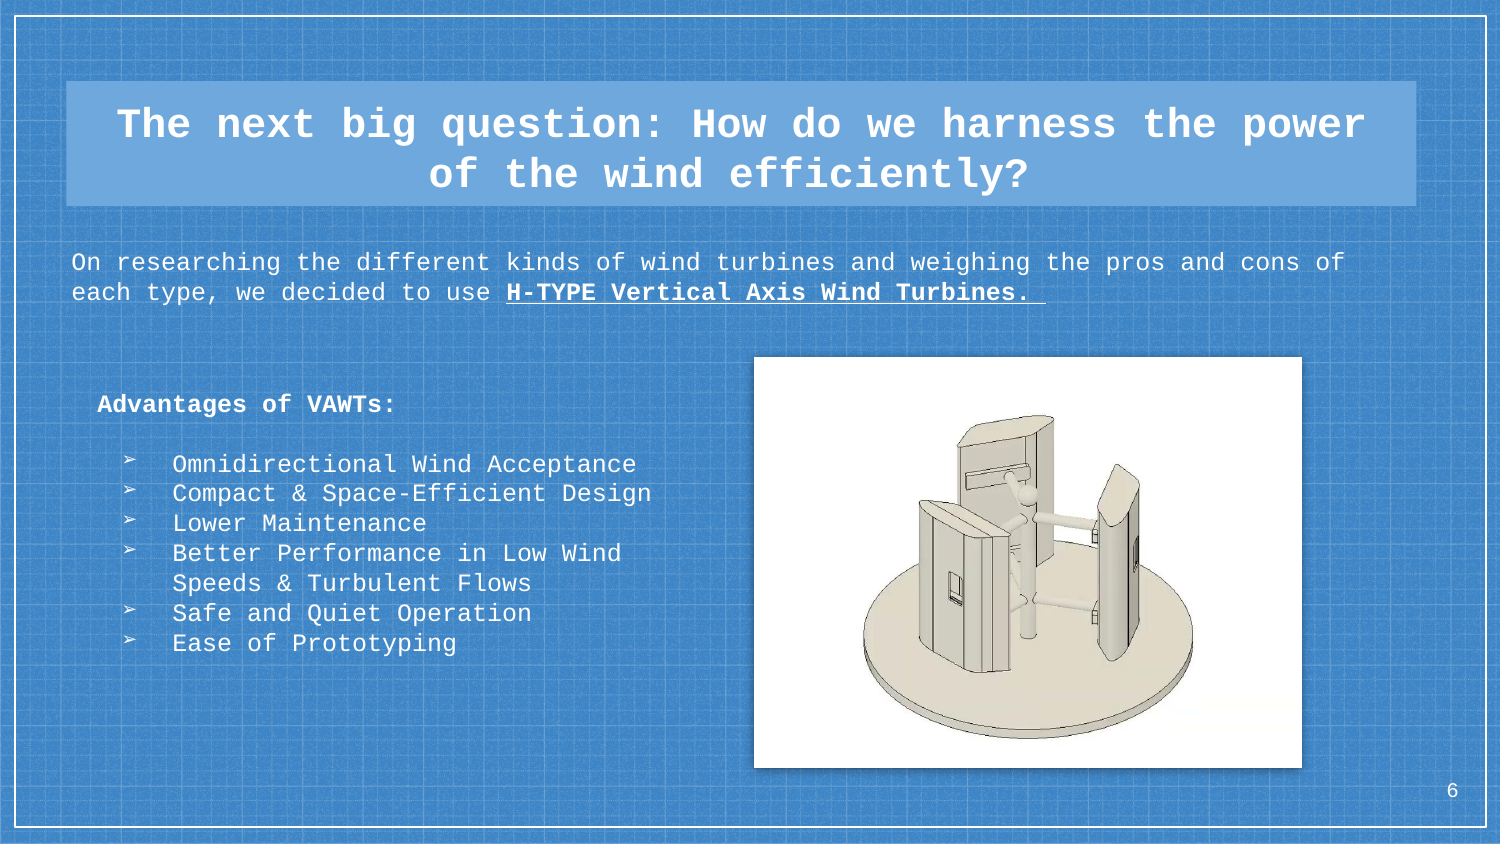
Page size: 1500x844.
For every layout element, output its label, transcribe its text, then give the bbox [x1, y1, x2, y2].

text_box Advantages of VAWTs: Omnidirectional Wind Acceptance Compact & Space-Efficient Design Lower Maintenance Better Performance in Low Wind Speeds & Turbulent Flows Safe and Quiet Operation Ease of Prototyping [82, 372, 699, 762]
picture [0, 0, 1500, 844]
slide_number ‹#› [1398, 761, 1474, 810]
title The next big question: How do we harness the power of the wind efficiently? [66, 81, 1417, 207]
list On researching the different kinds of wind turbines and weighing the pros and cons of each type, we decided to use H-TYPE Vertical Axis Wind Turbines. [56, 230, 1417, 782]
